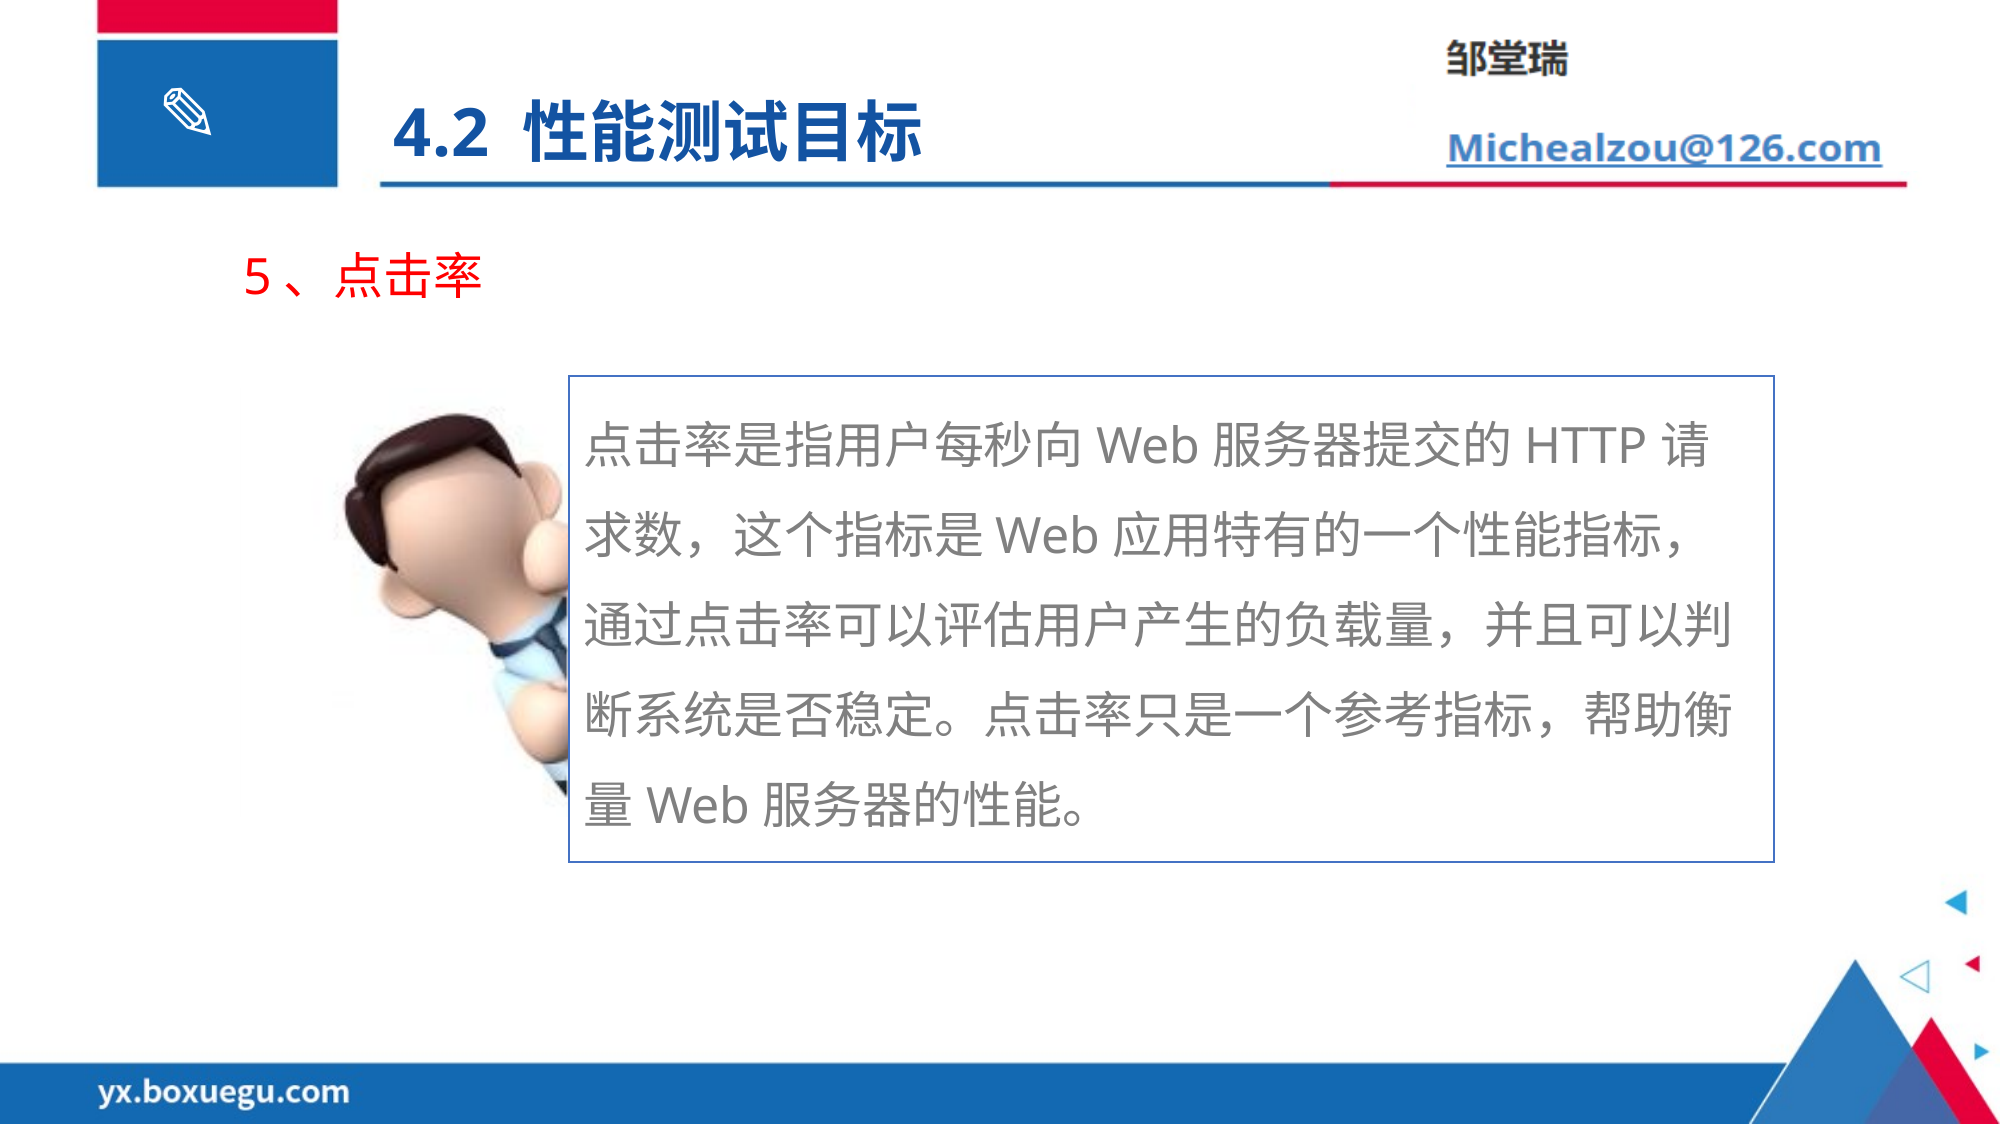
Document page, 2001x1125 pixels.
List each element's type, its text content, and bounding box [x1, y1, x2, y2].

picture [0, 0, 2000, 1124]
text_box 4.2 性能测试目标 [379, 82, 1139, 177]
text_box 5、点击率 [228, 206, 612, 332]
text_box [239, 376, 1775, 862]
